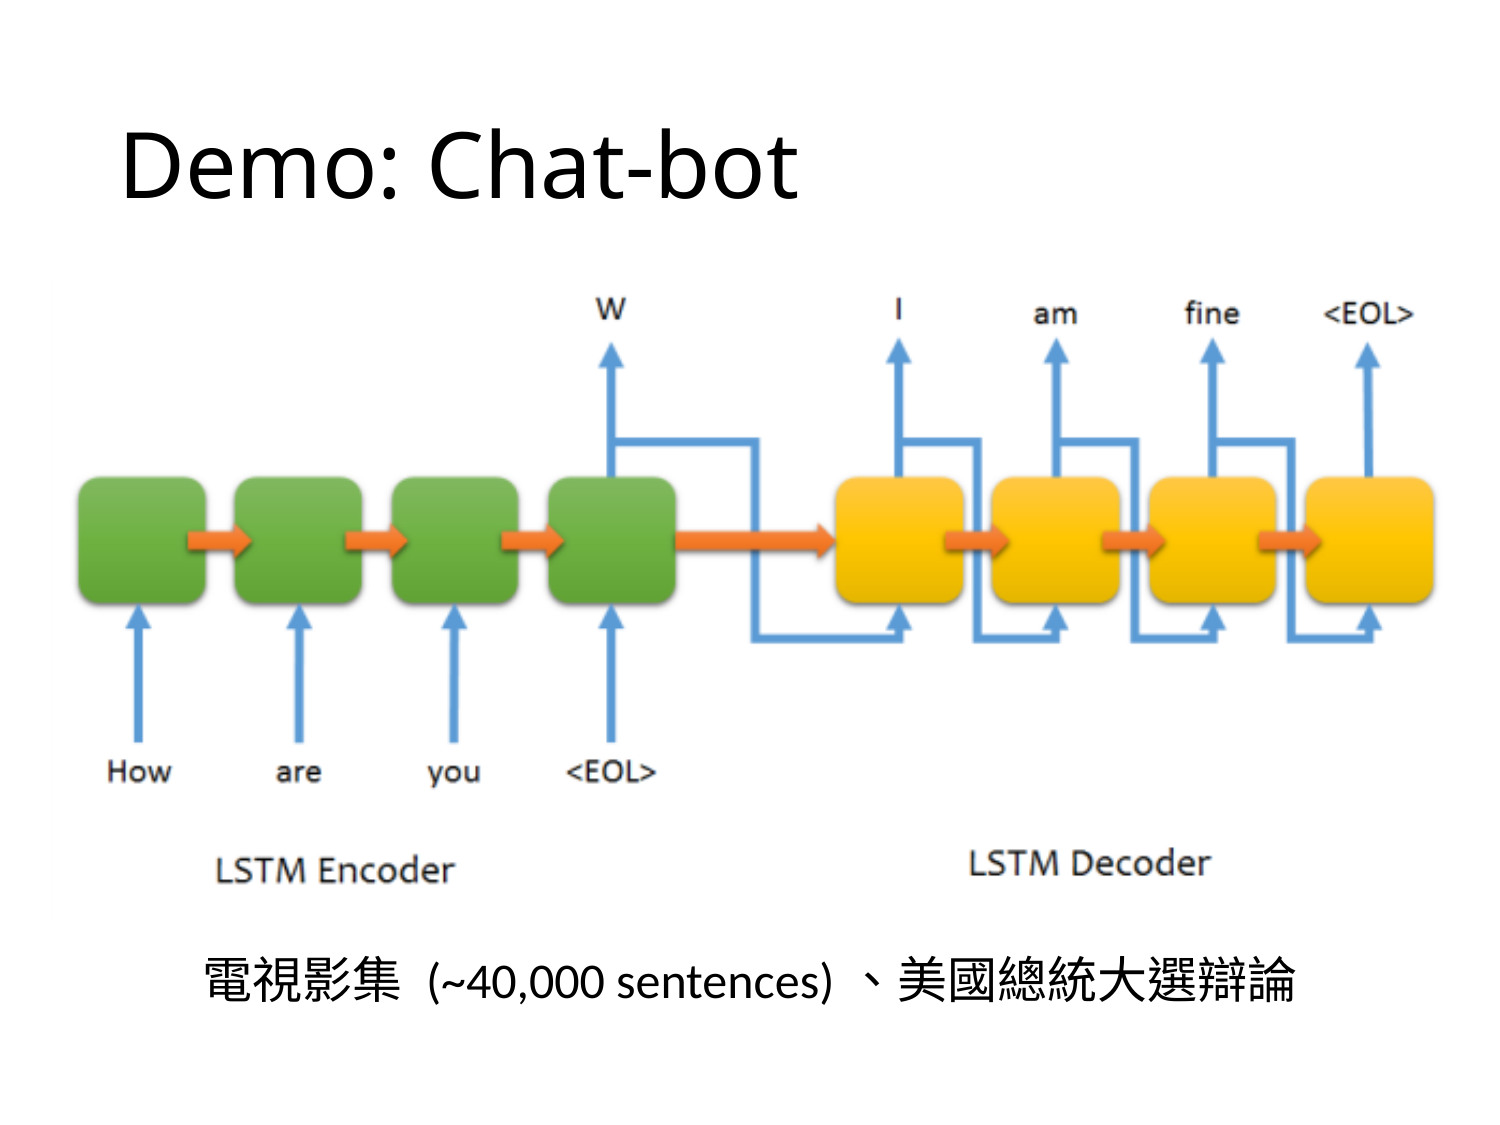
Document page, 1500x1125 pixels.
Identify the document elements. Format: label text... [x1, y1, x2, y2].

picture [51, 277, 1481, 919]
text_box 電視影集 (~40,000 sentences)、美國總統大選辯論 [188, 940, 1312, 1016]
title Demo: Chat-bot [103, 59, 1397, 277]
